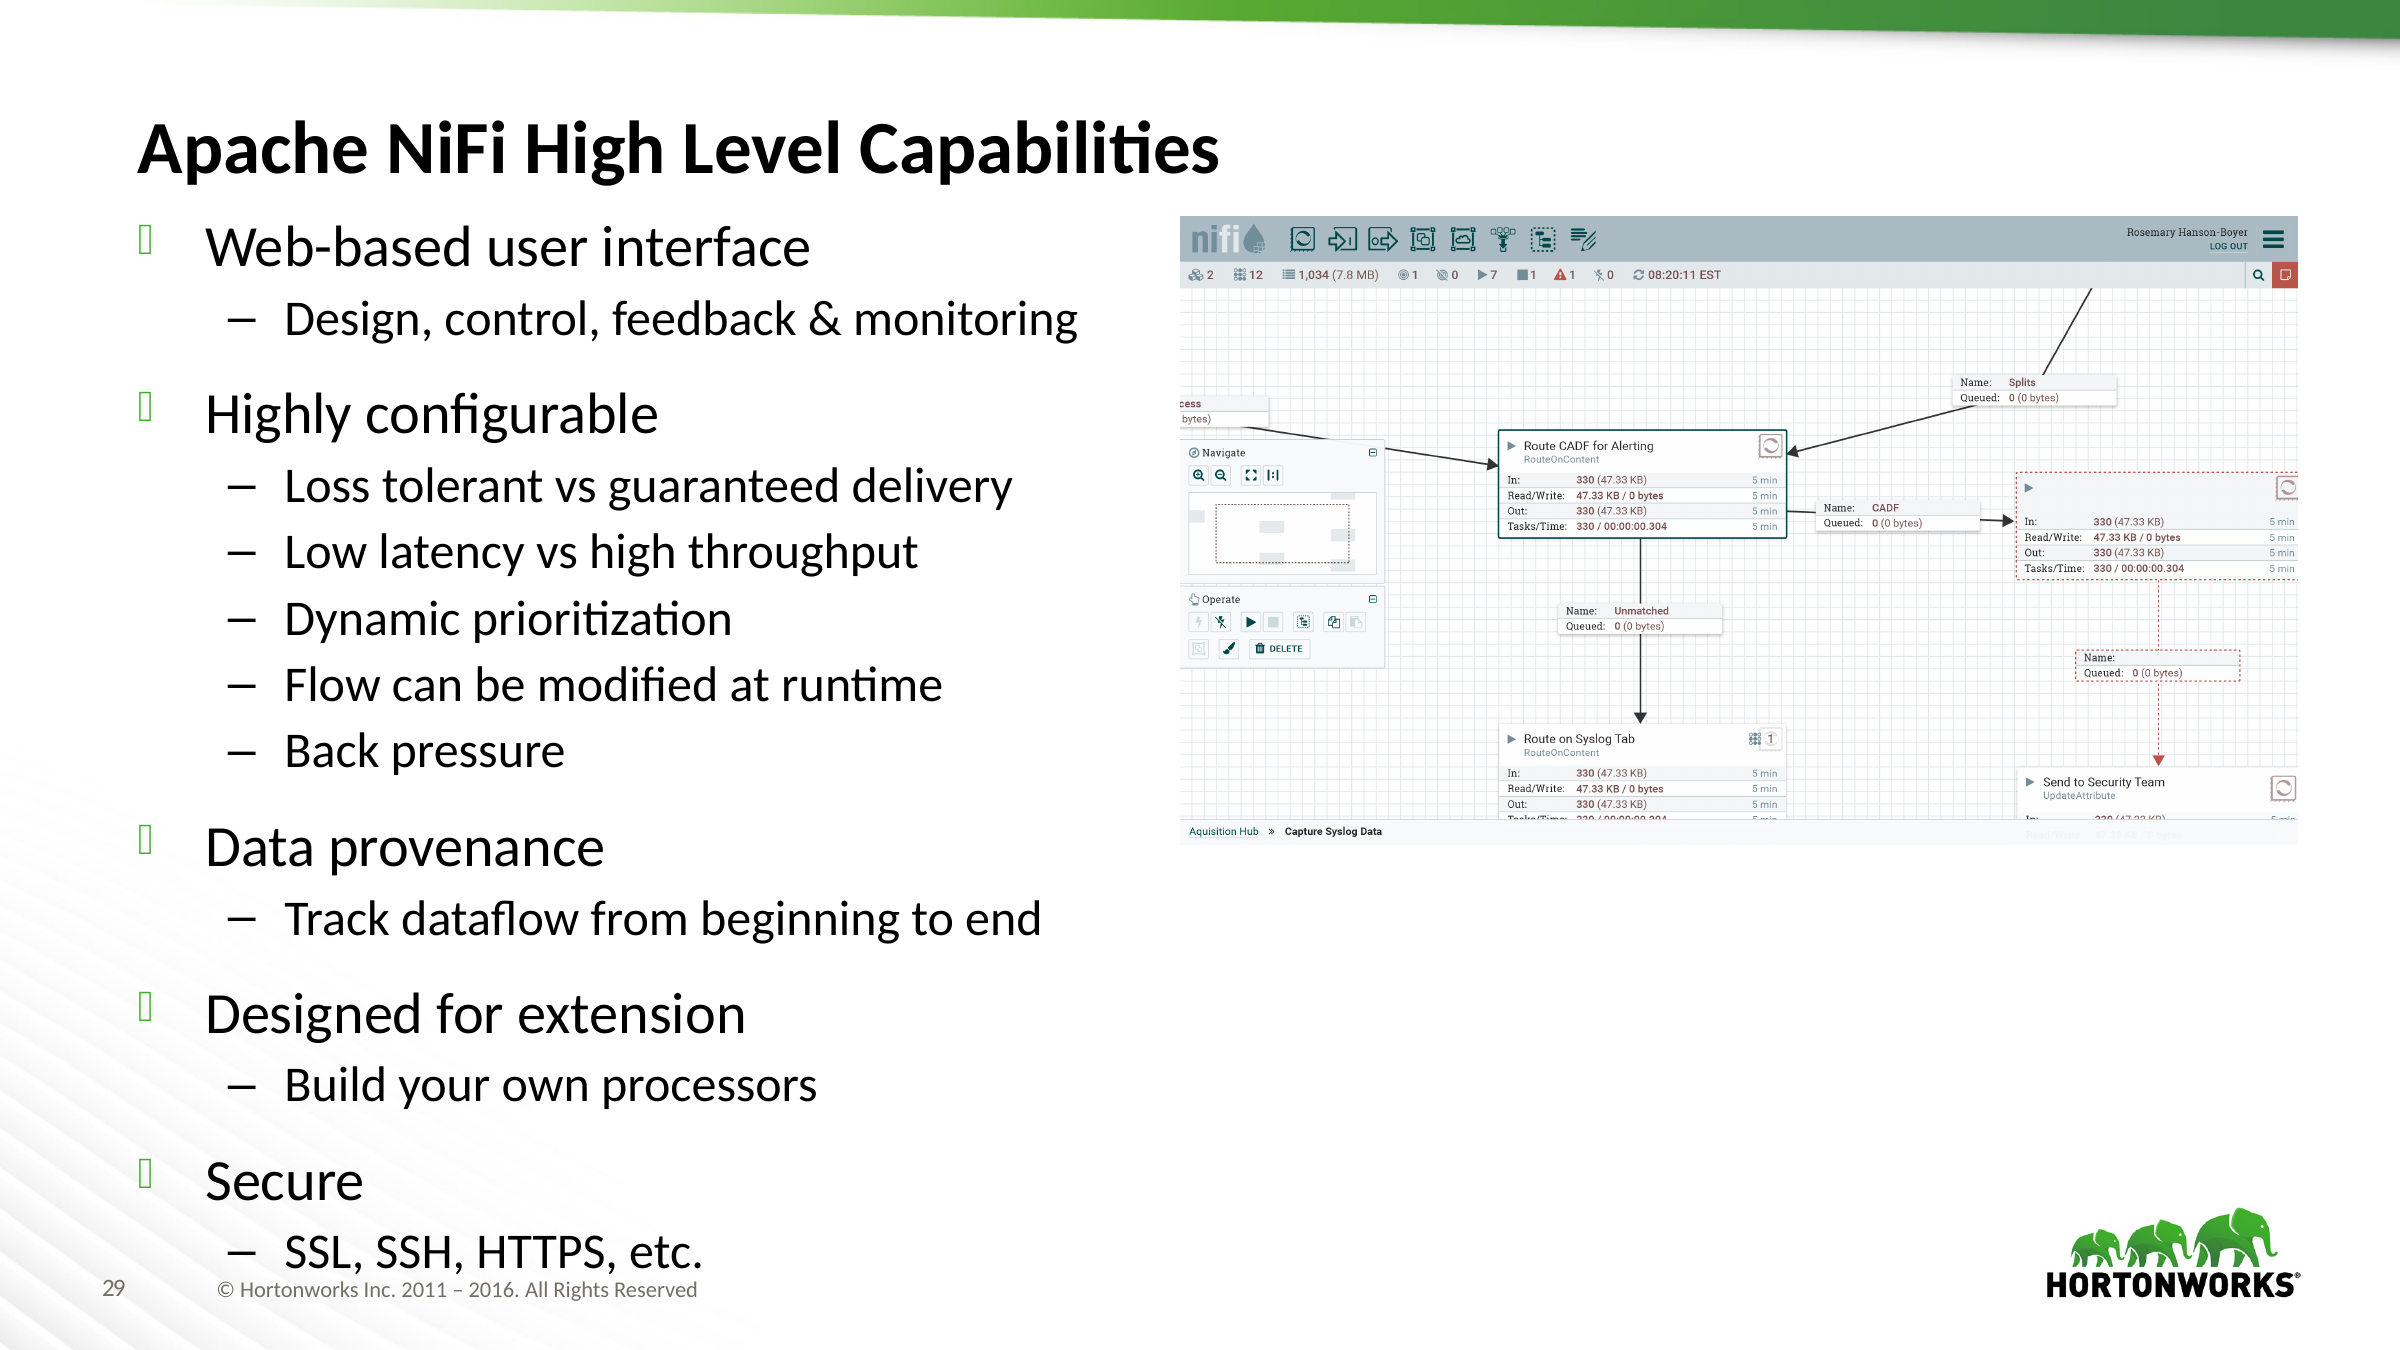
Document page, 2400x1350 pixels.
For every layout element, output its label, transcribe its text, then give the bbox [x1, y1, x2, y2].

list Web-based user interface Design, control, feedback & monitoring Highly configurable Loss tolerant vs guaranteed delivery Low latency vs high throughput Dynamic prioritization Flow can be modified at runtime Back pressure Data provenance Track dataflow from beginning to end Designed for extension Build your own processors Secure SSL, SSH, HTTPS, etc. [138, 216, 2298, 1350]
title Apache NiFi High Level Capabilities [138, 111, 2298, 189]
picture [0, 0, 2400, 1350]
